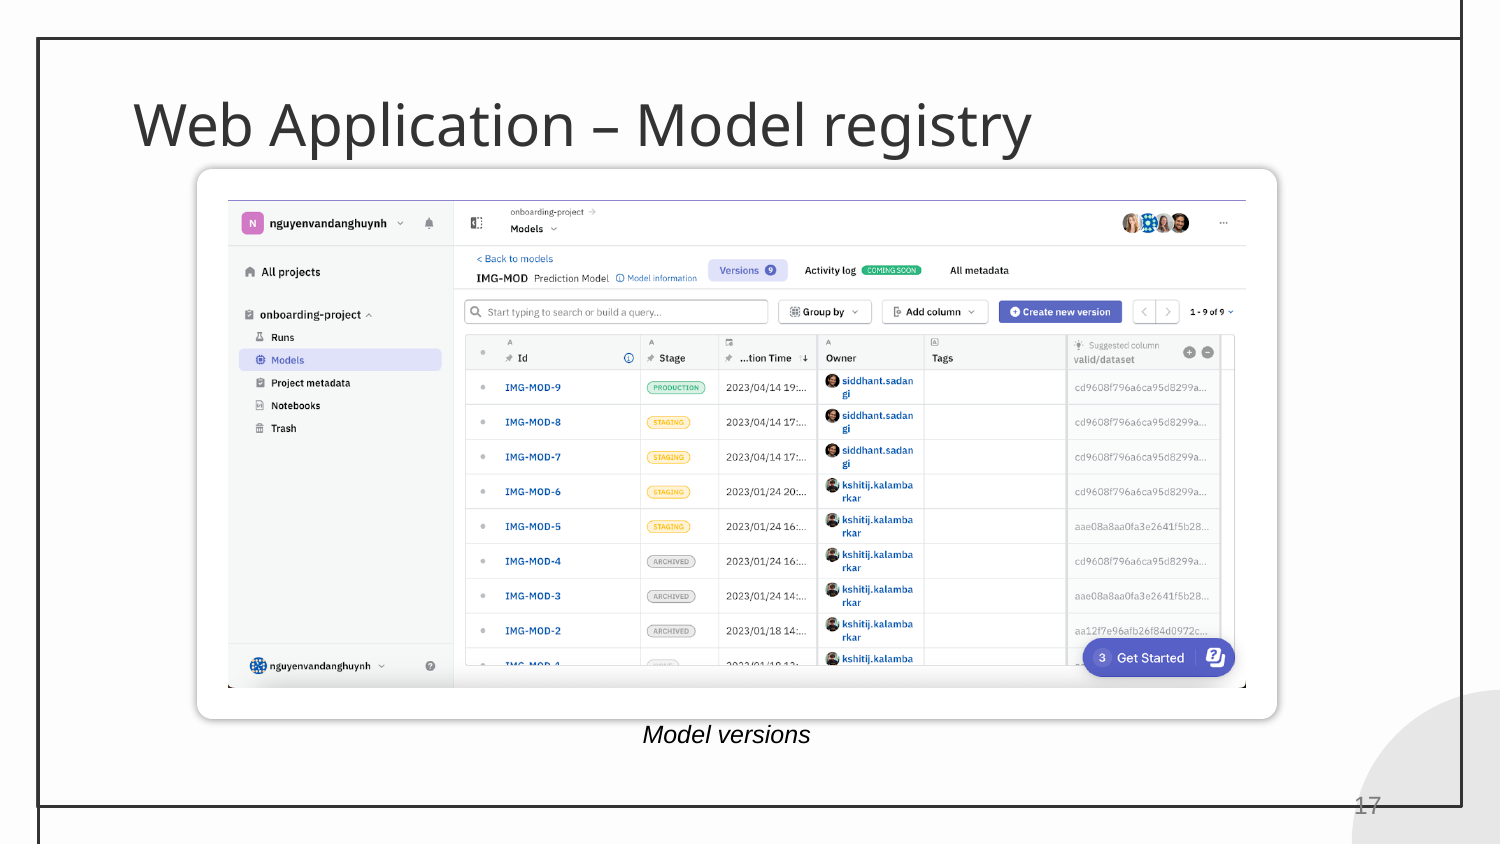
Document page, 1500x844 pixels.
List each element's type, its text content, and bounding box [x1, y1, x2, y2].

text_box Model versions [627, 711, 828, 757]
picture [227, 199, 1246, 689]
title Web Application – Model registry [118, 72, 1382, 167]
slide_number ‹#› [1059, 782, 1397, 828]
